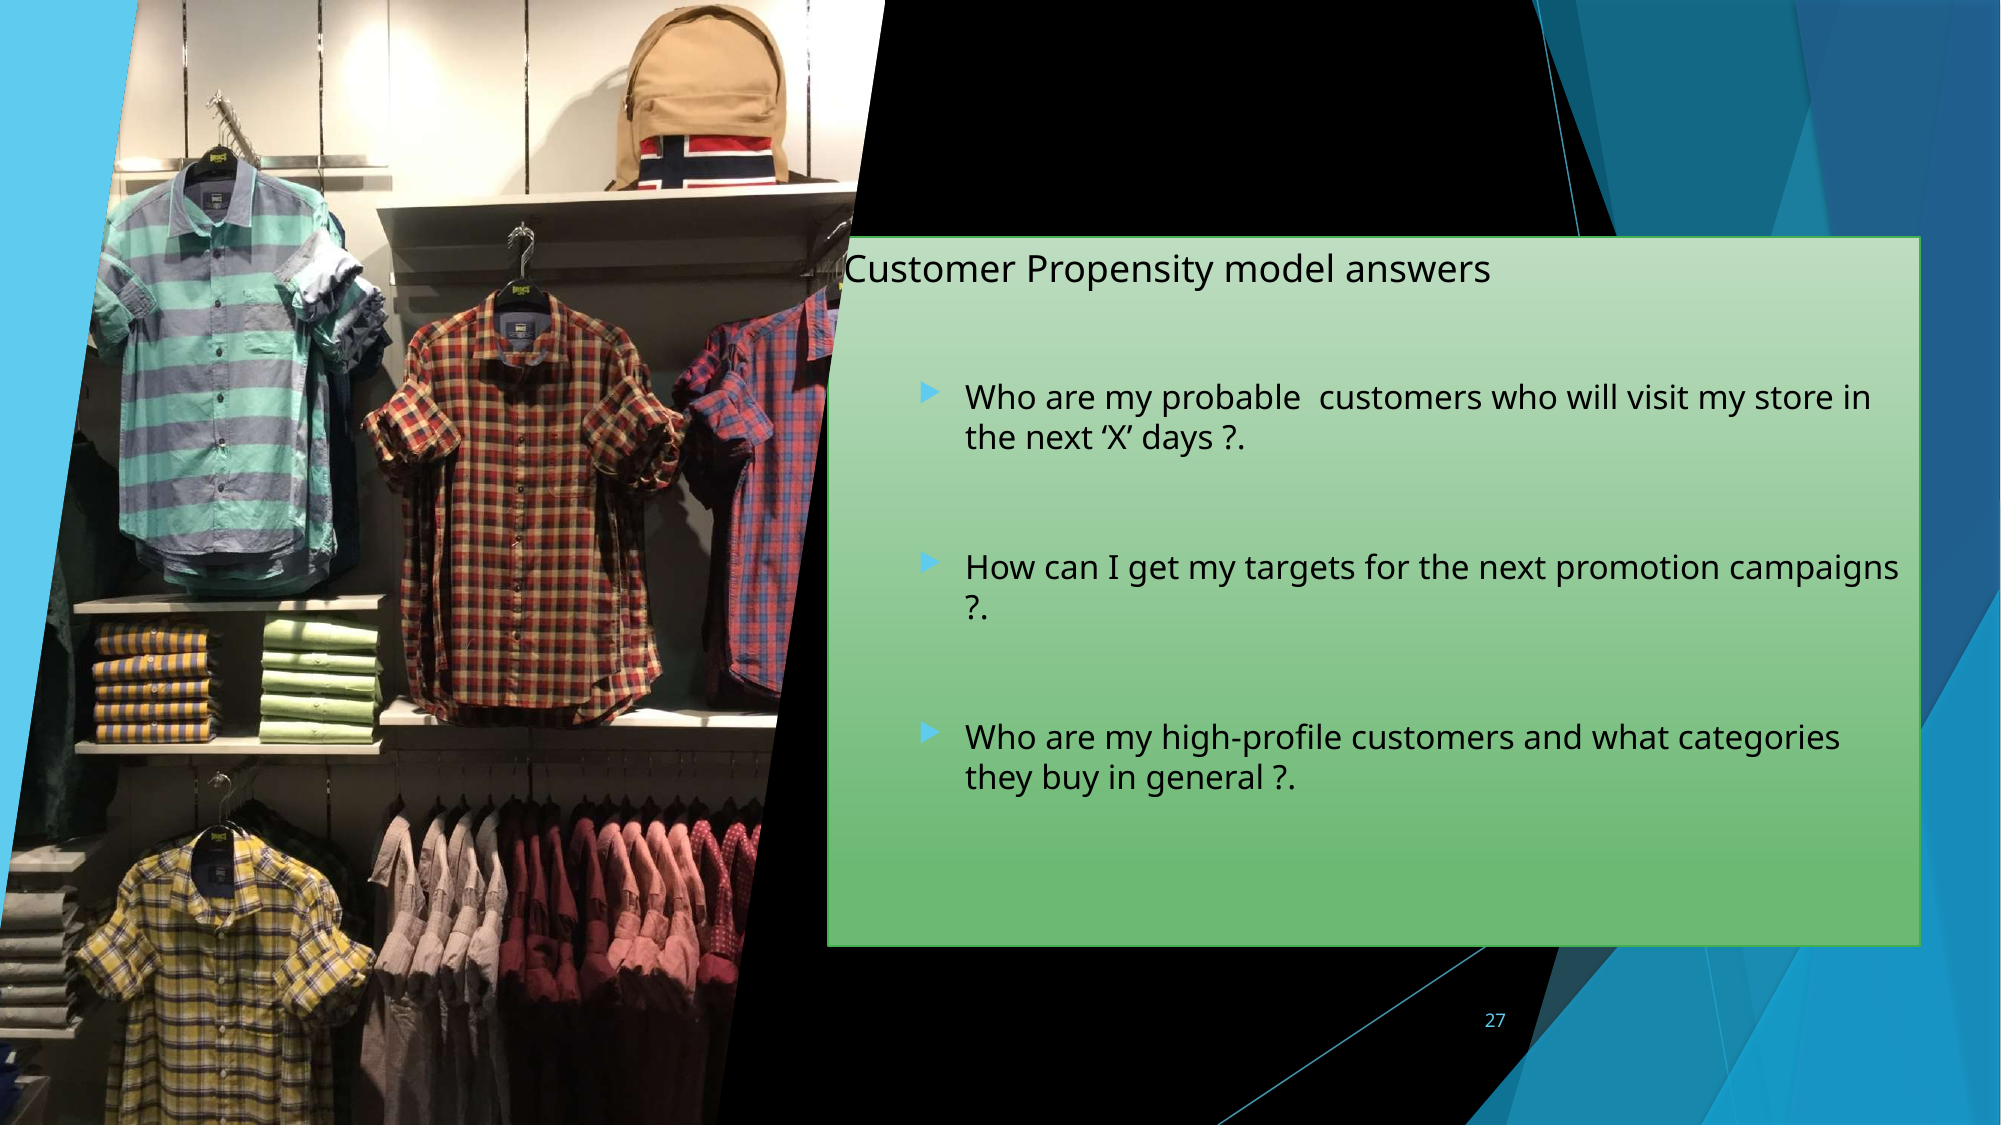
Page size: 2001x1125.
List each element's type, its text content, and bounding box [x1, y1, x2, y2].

slide_number 27 [1450, 991, 1522, 1051]
list Customer Propensity model answers Who are my probable customers who will visit my store in the next ‘X’ days ?. How can I get my targets for the next promotion campaigns ?. Who are my high-profile customers and what categories they buy in general ?. [890, 236, 1921, 947]
picture [0, 0, 886, 1125]
